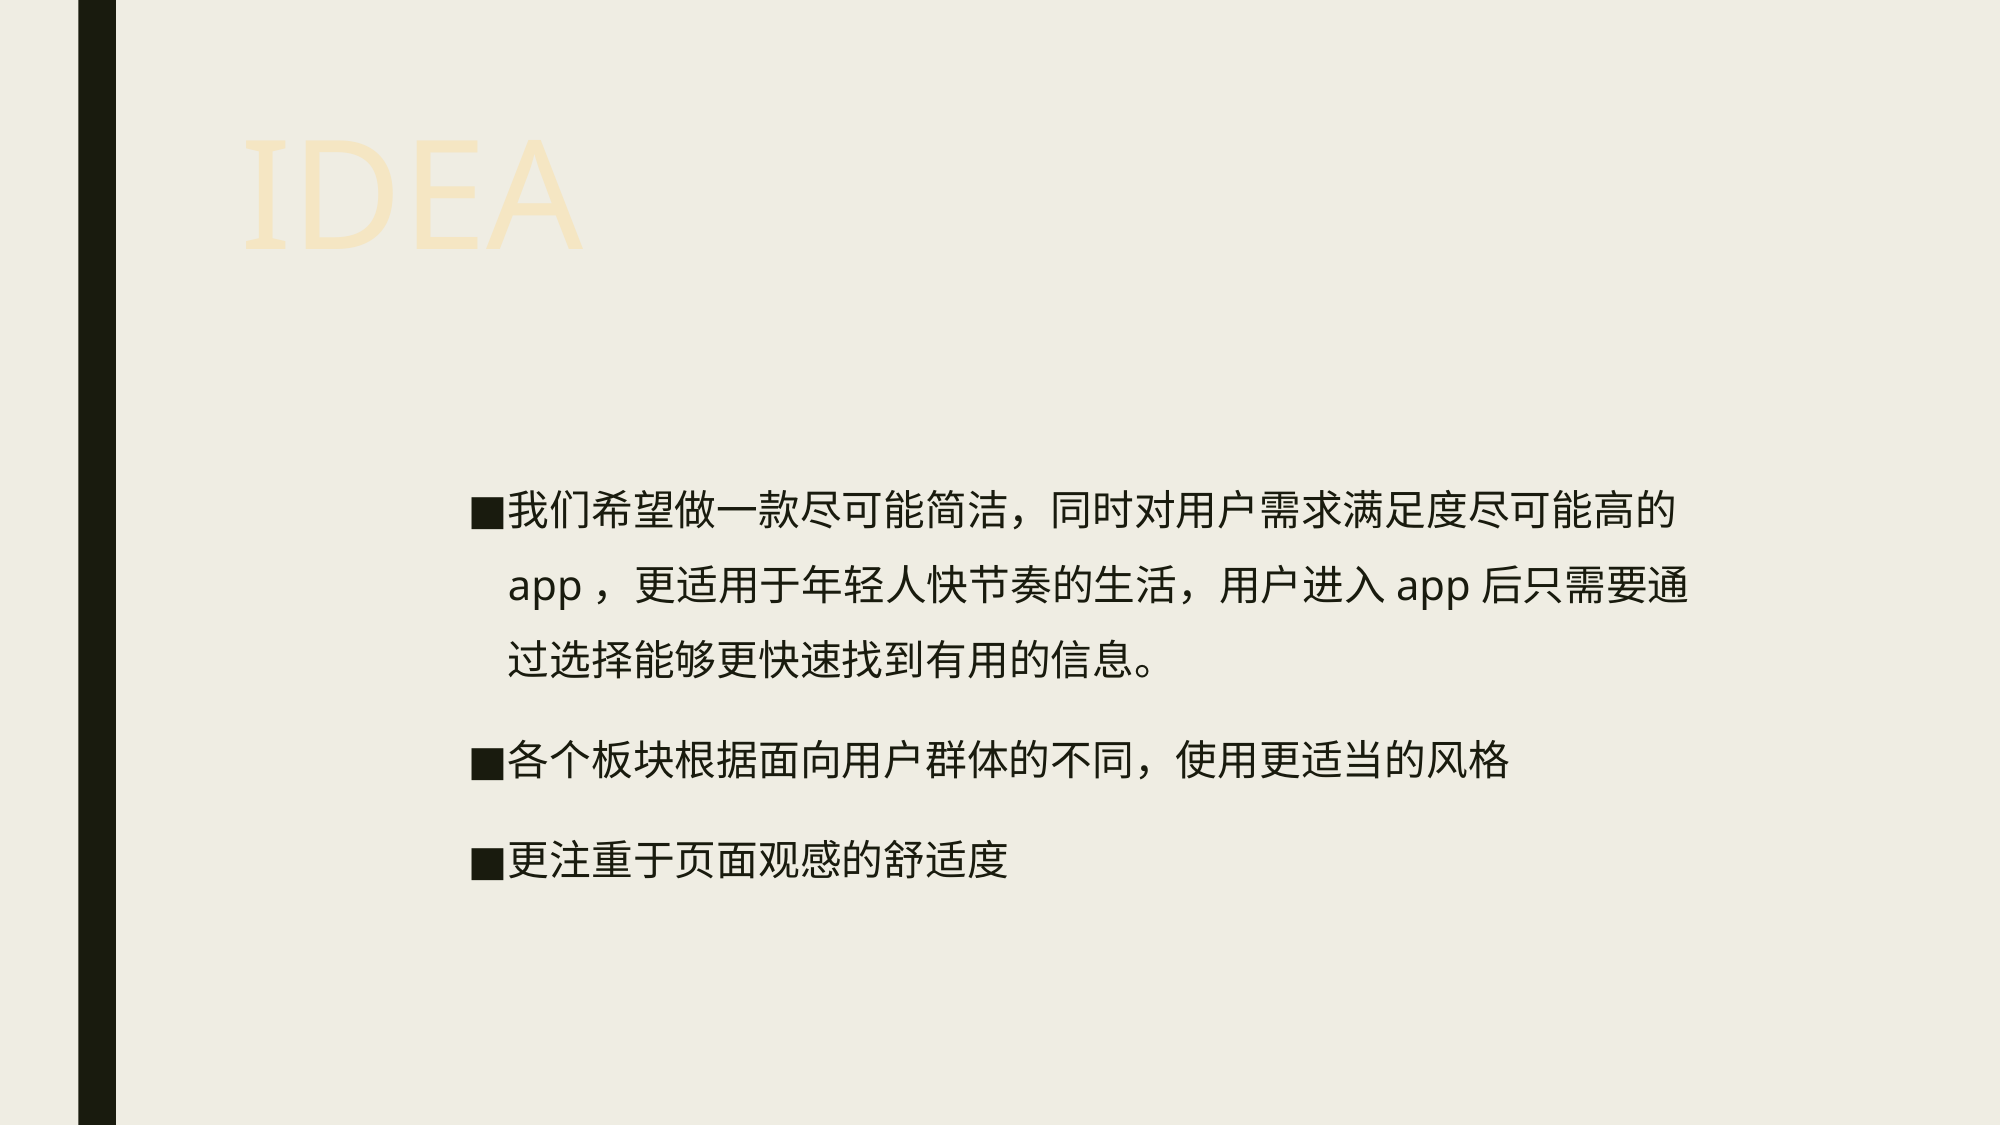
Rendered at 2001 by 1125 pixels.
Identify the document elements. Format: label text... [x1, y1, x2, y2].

list 我们希望做一款尽可能简洁，同时对用户需求满足度尽可能高的app，更适用于年轻人快节奏的生活，用户进入app后只需要通过选择能够更快速找到有用的信息。 各个板块根据面向用户群体的不同，使用更适当的风格 更注重于页面观感的舒适度 [452, 451, 1718, 987]
title IDEA [225, 112, 1800, 357]
